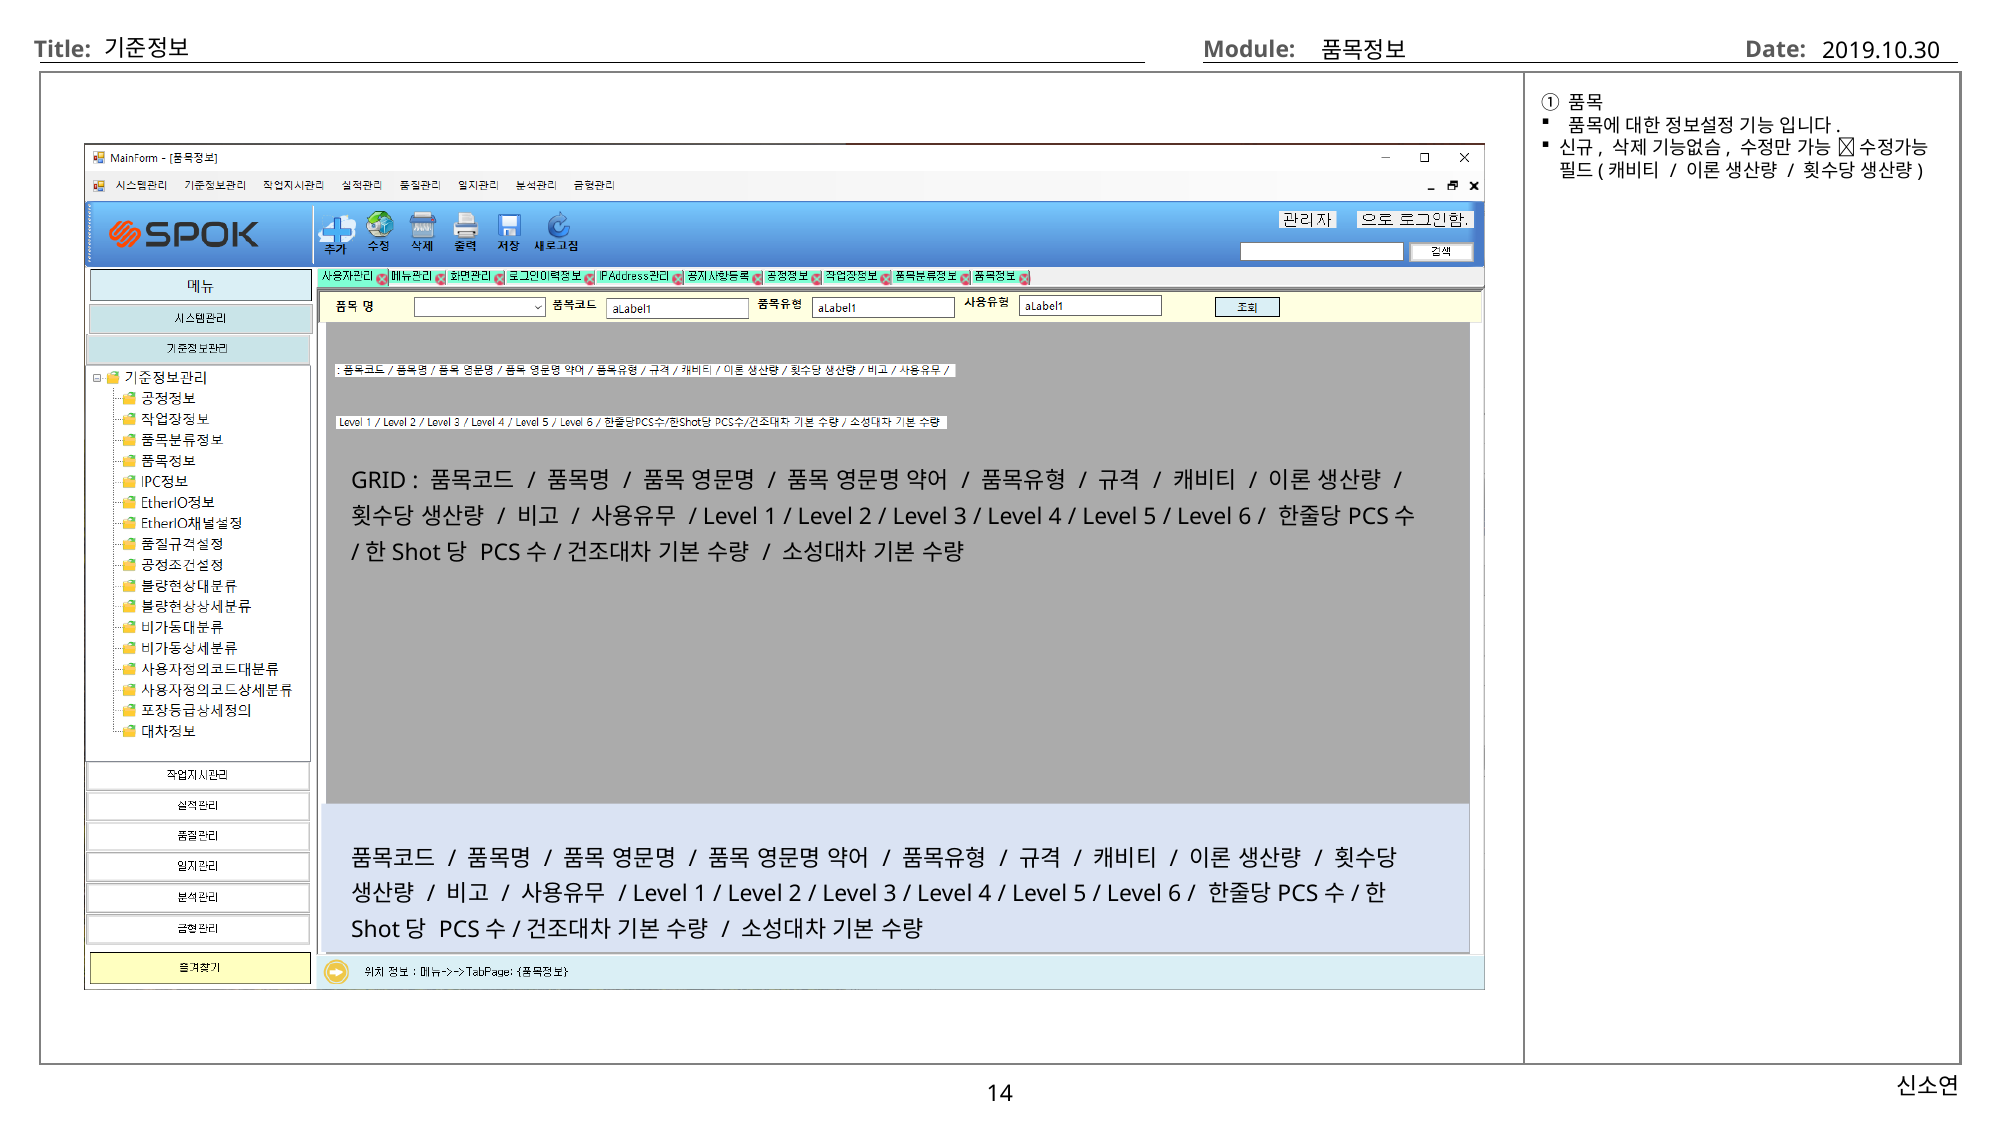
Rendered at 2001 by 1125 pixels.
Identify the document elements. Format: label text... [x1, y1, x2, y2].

text_box ① 품목 품목에 대한 정보설정 기능 입니다. 신규, 삭제 기능없슴, 수정만 가능  수정가능 필드(캐비티 / 이론 생산량 / 횟수당 생산량) [1526, 72, 1960, 222]
list 품목정보 [1321, 31, 1651, 67]
list 신소연 [1526, 1067, 1960, 1103]
title 기준정보 [104, 29, 1123, 66]
picture [84, 143, 1485, 990]
list 2019.10.30 [1822, 31, 1990, 67]
